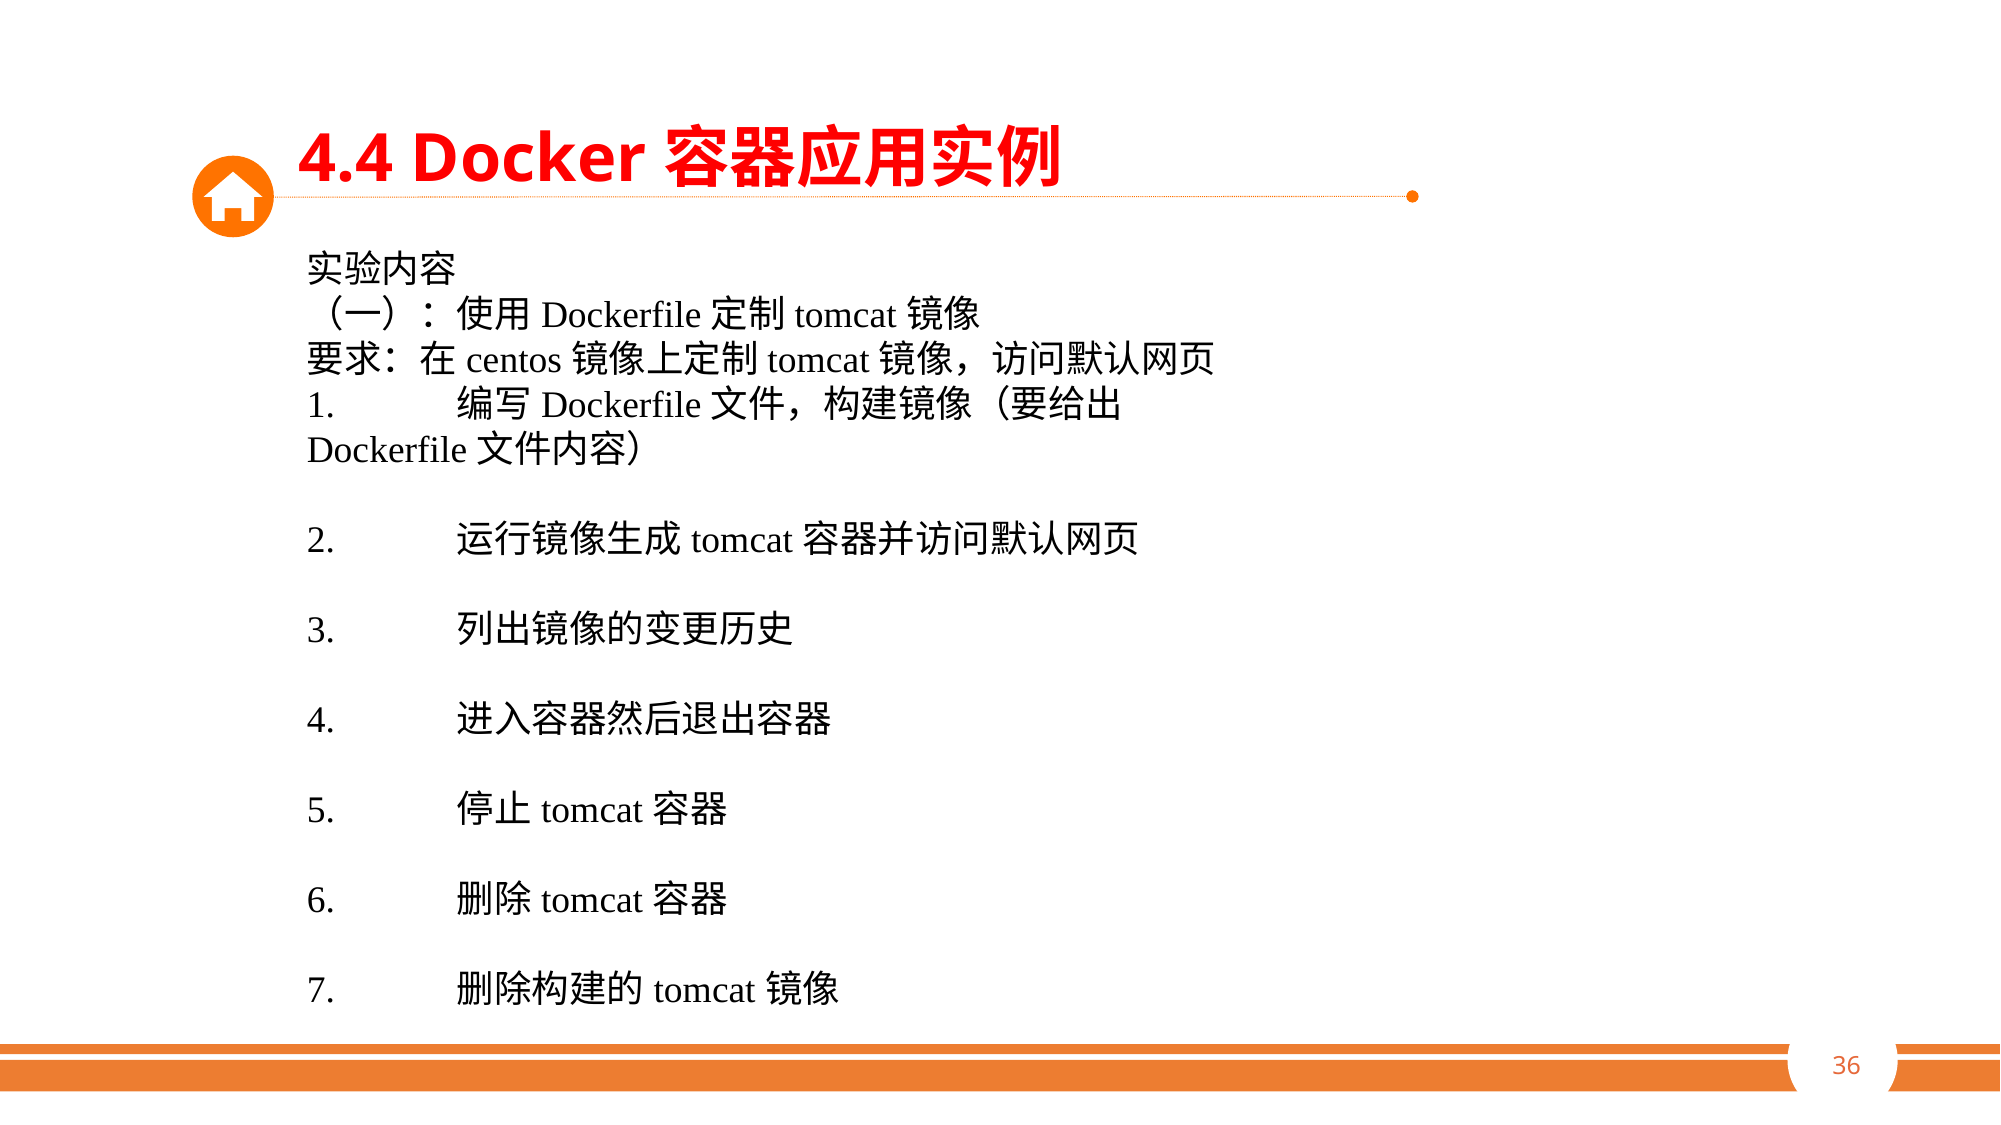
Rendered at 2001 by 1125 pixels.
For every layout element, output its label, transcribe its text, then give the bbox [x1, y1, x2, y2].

text_box 4.4 Docker容器应用实例 [283, 107, 1284, 202]
slide_number 36 [1409, 1036, 1877, 1097]
text_box 实验内容 （一）：使用Dockerfile定制tomcat镜像 要求：在centos镜像上定制tomcat镜像，访问默认网页 1. 编写Dockerfile文件，构建镜像（要给出Dockerfile文件内容） 2. 运行镜像生成tomcat容器并访问默认网页 3. 列出镜像的变更历史 4. 进入容器然后退出容器 5. 停止tomcat容器 6. 删除tomcat容器 7. 删除构建的tomcat镜像 [292, 237, 1293, 1018]
